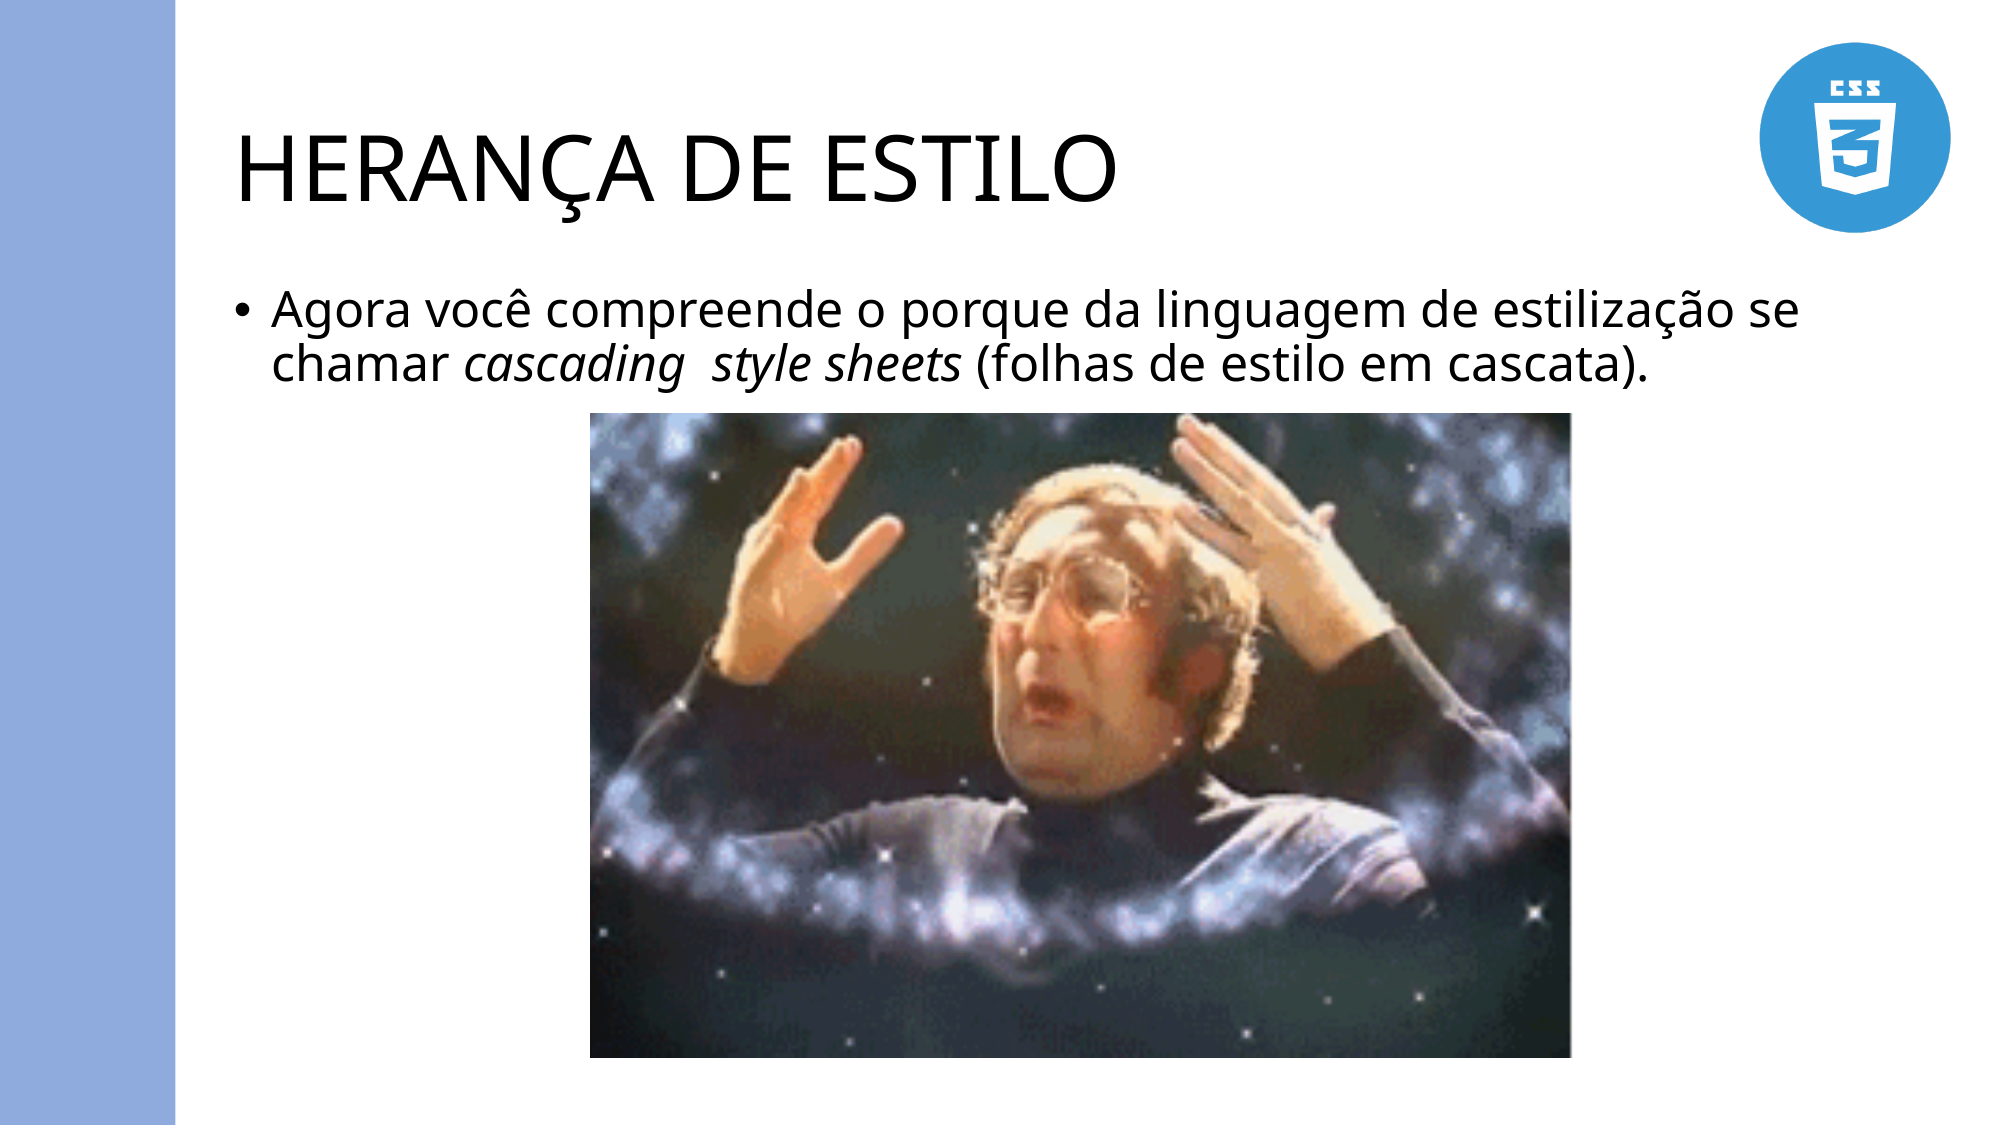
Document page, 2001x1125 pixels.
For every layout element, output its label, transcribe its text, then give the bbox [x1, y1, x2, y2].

text_box HERANÇA DE ESTILO [219, 67, 1863, 278]
list Agora você compreende o porque da linguagem de estilização se chamar cascading style sheets (folhas de estilo em cascata). [219, 277, 1948, 1058]
picture [590, 413, 1576, 1058]
text_box [0, 0, 176, 1125]
picture [1749, 32, 1961, 243]
